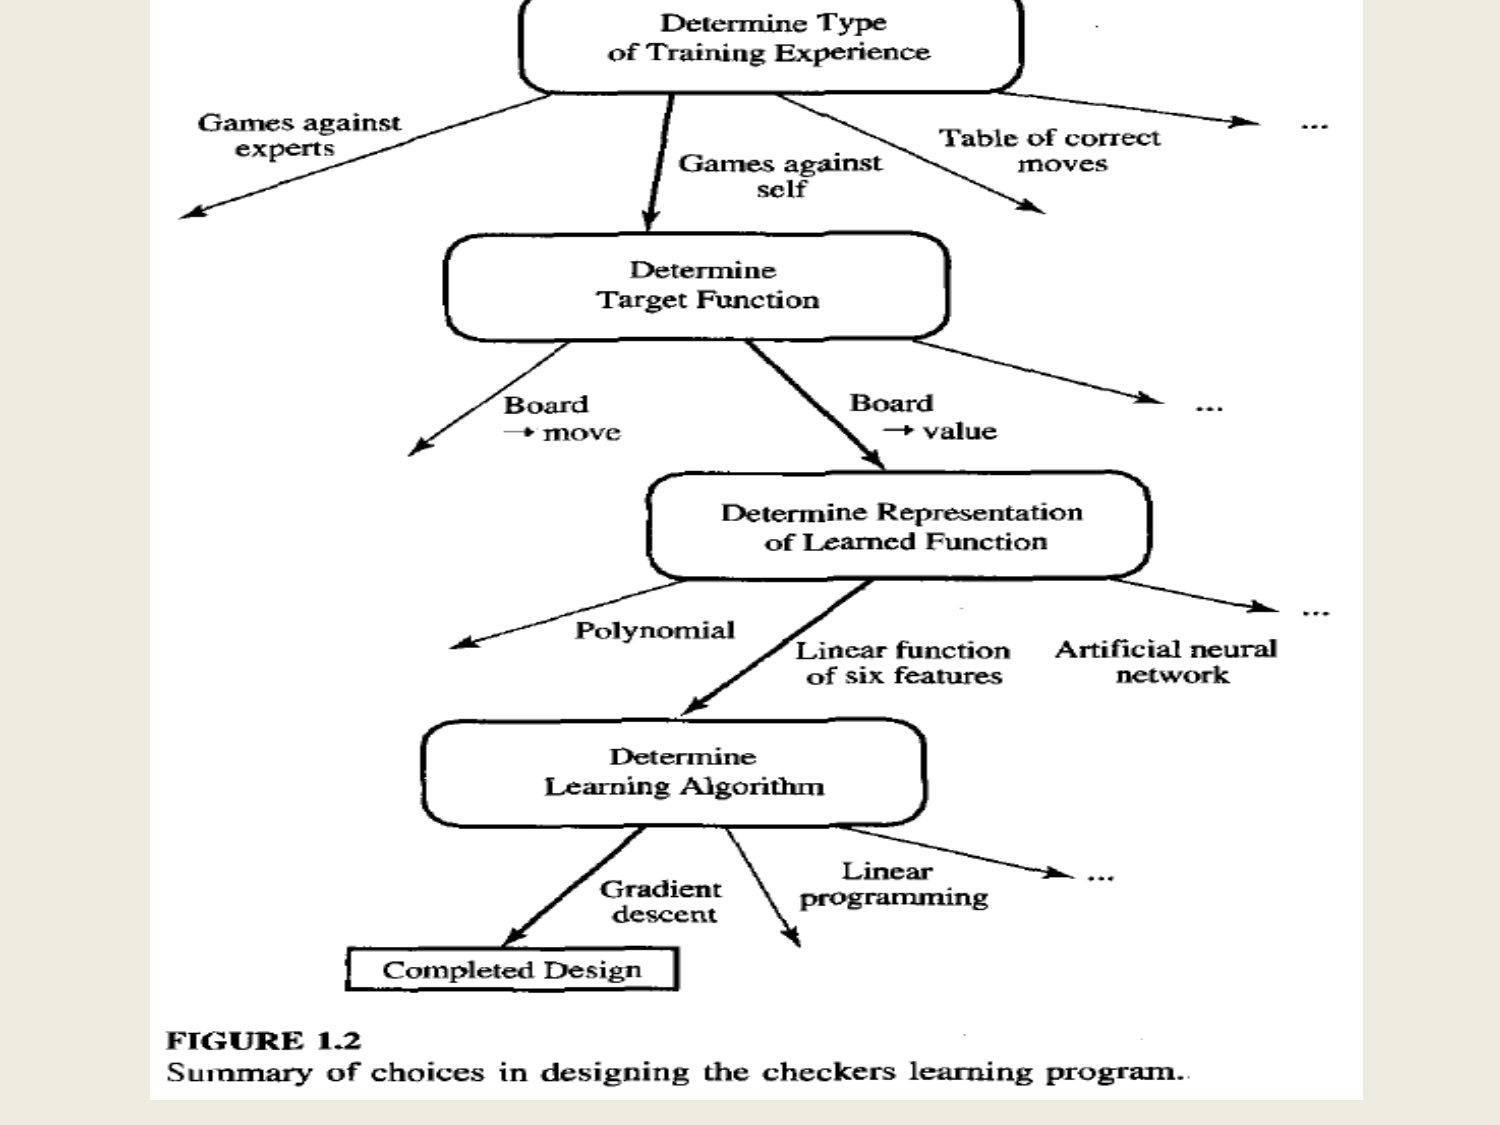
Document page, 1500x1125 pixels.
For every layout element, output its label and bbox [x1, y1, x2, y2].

picture [149, 0, 1363, 1101]
